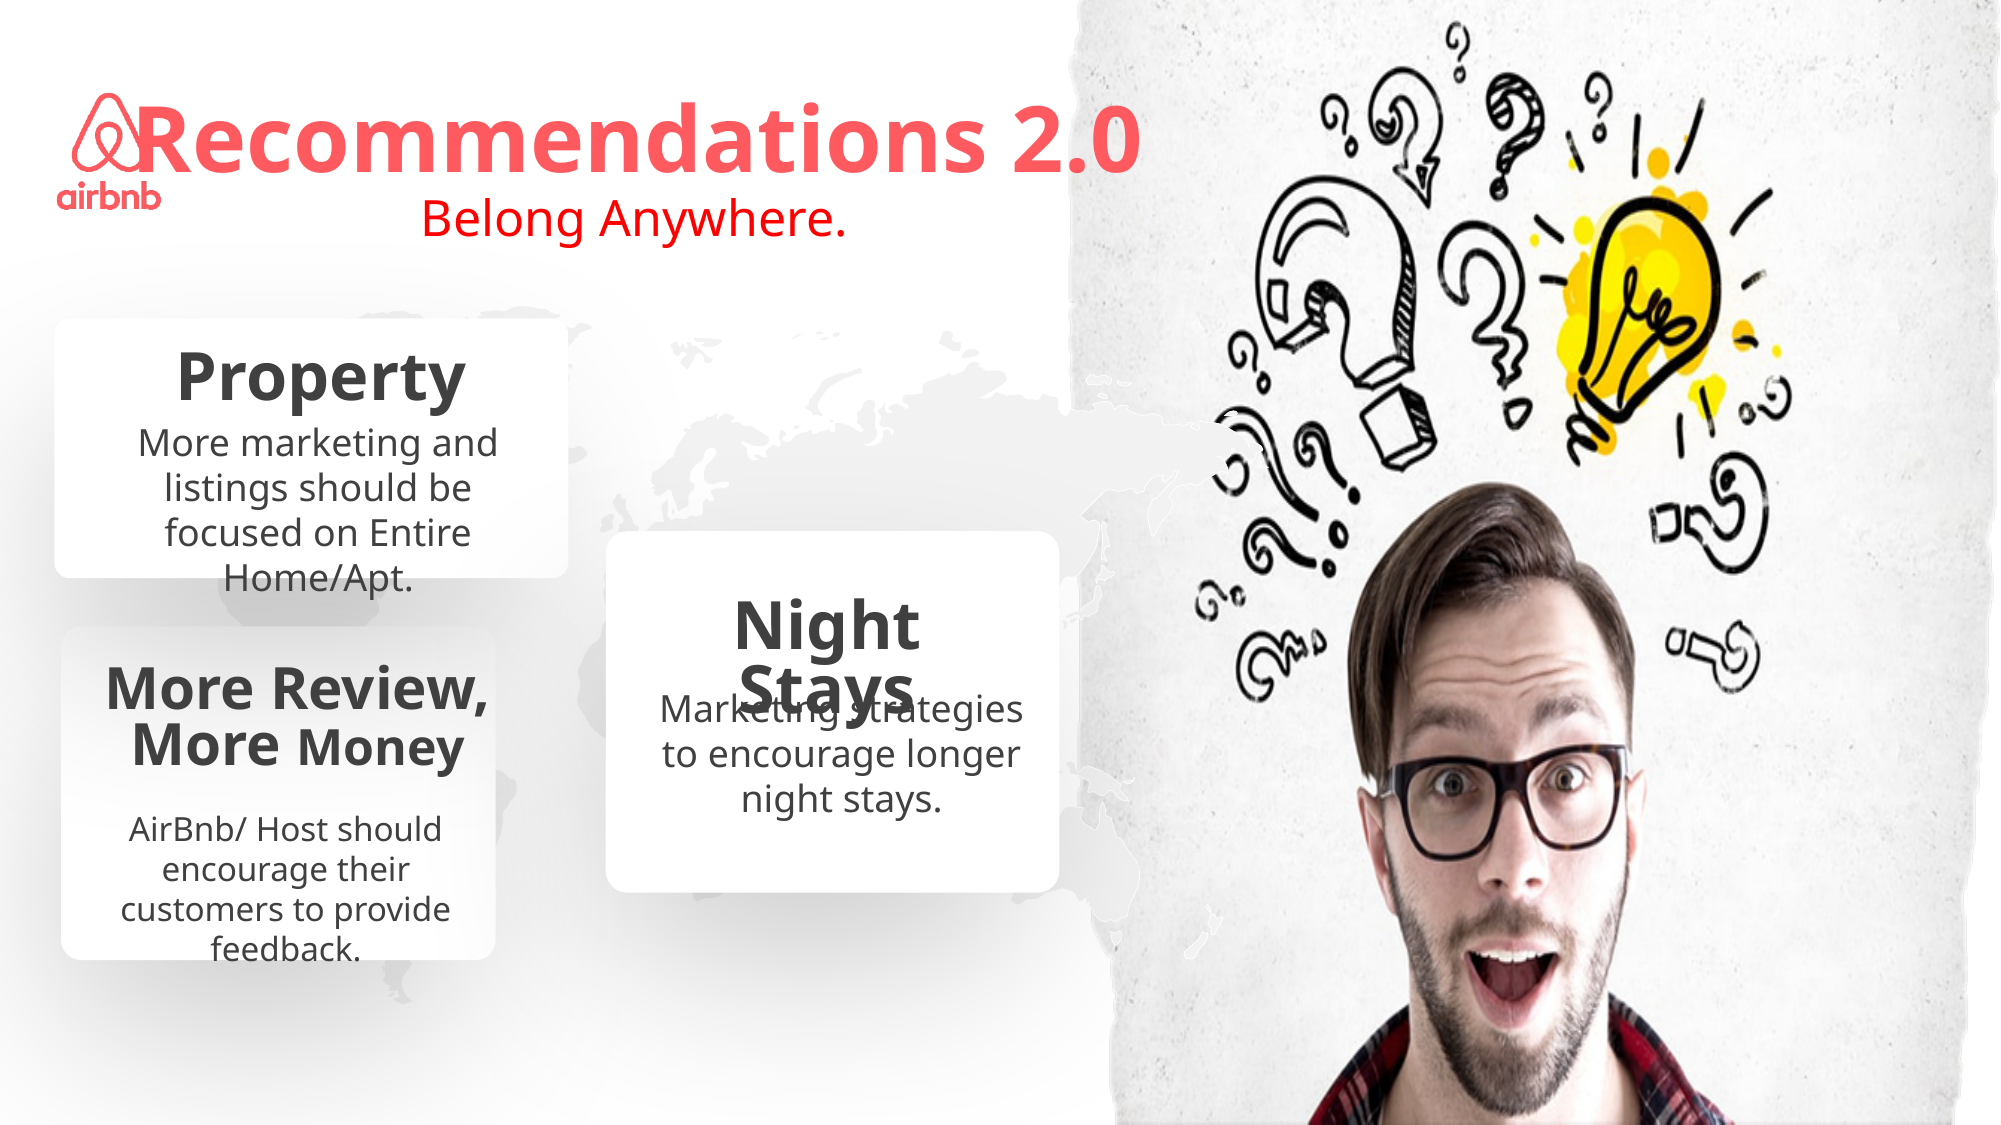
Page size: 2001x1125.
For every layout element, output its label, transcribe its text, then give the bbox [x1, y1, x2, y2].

picture [53, 91, 163, 211]
text_box Belong Anywhere. [228, 186, 868, 267]
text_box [48, 303, 1269, 1006]
title Recommendations 2.0 [92, 81, 868, 204]
picture [868, 0, 2000, 1125]
